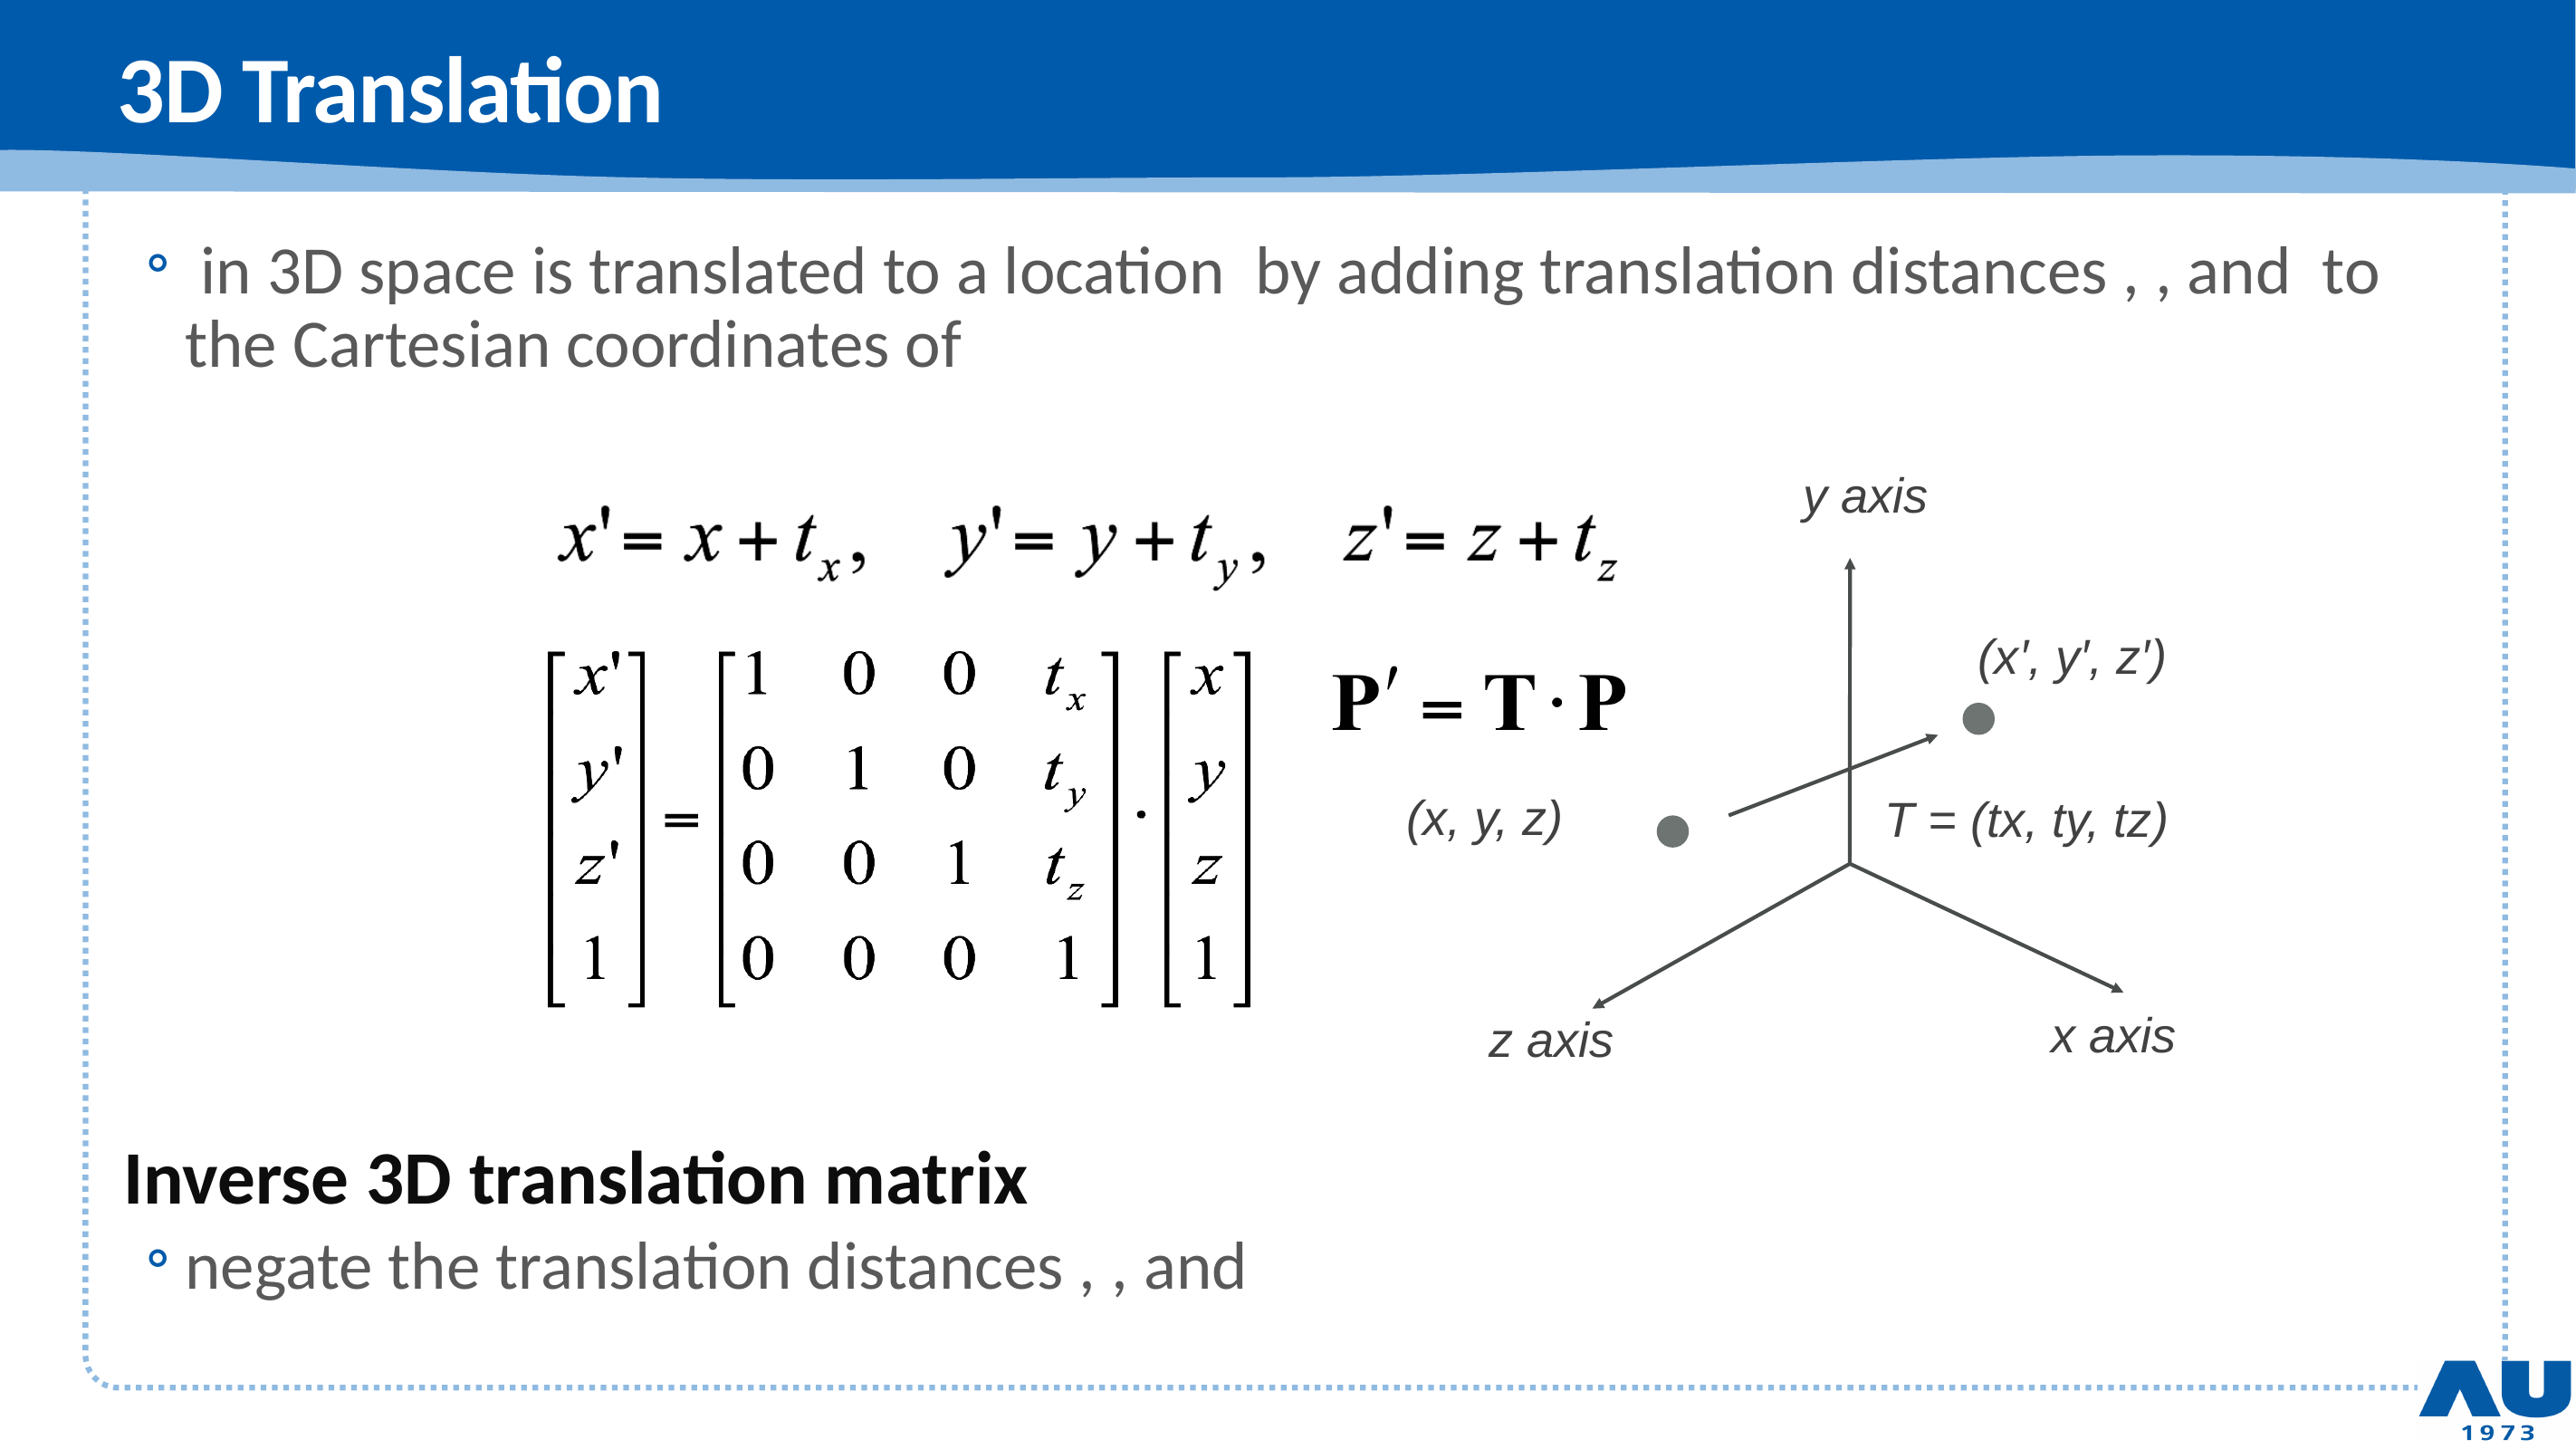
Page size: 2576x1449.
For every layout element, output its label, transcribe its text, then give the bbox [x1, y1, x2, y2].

title 3D Translation [103, 18, 2486, 169]
text_box T = (tx, ty, tz) [1877, 781, 2177, 856]
picture [1317, 654, 1641, 744]
text_box [1729, 734, 1939, 816]
picture [529, 629, 1270, 1010]
text_box [1962, 702, 1996, 735]
picture [2418, 1360, 2571, 1441]
text_box y axis [1795, 456, 1937, 531]
text_box z axis [1480, 1001, 1623, 1075]
picture [545, 479, 1642, 607]
text_box [1850, 864, 2124, 993]
text_box [1656, 815, 1690, 848]
text_box x axis [2043, 996, 2185, 1070]
text_box (x′, y′, z′) [1970, 617, 2175, 692]
text_box (x, y, z) [1399, 778, 1572, 853]
text_box [1844, 558, 1856, 768]
